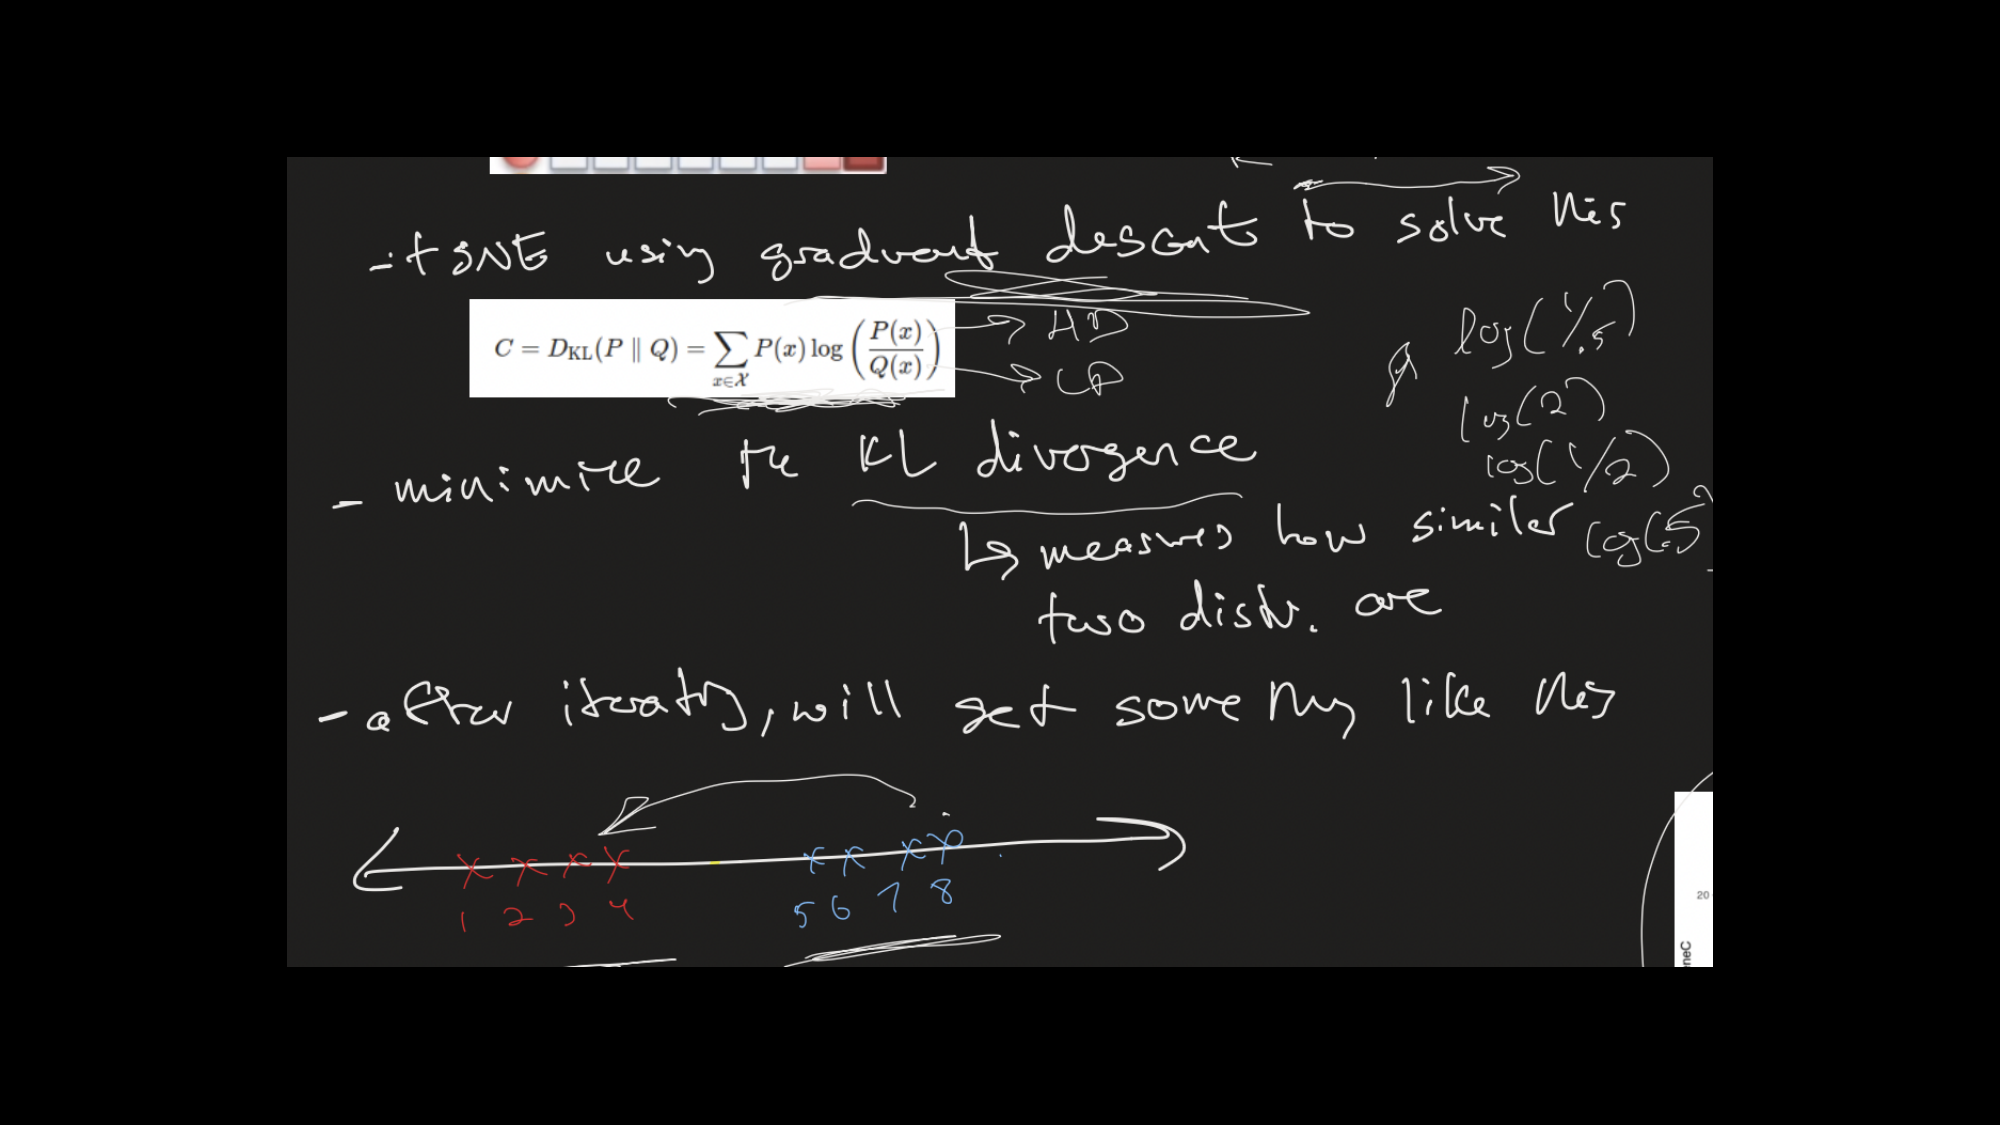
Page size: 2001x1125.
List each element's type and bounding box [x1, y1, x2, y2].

picture [286, 157, 1714, 968]
